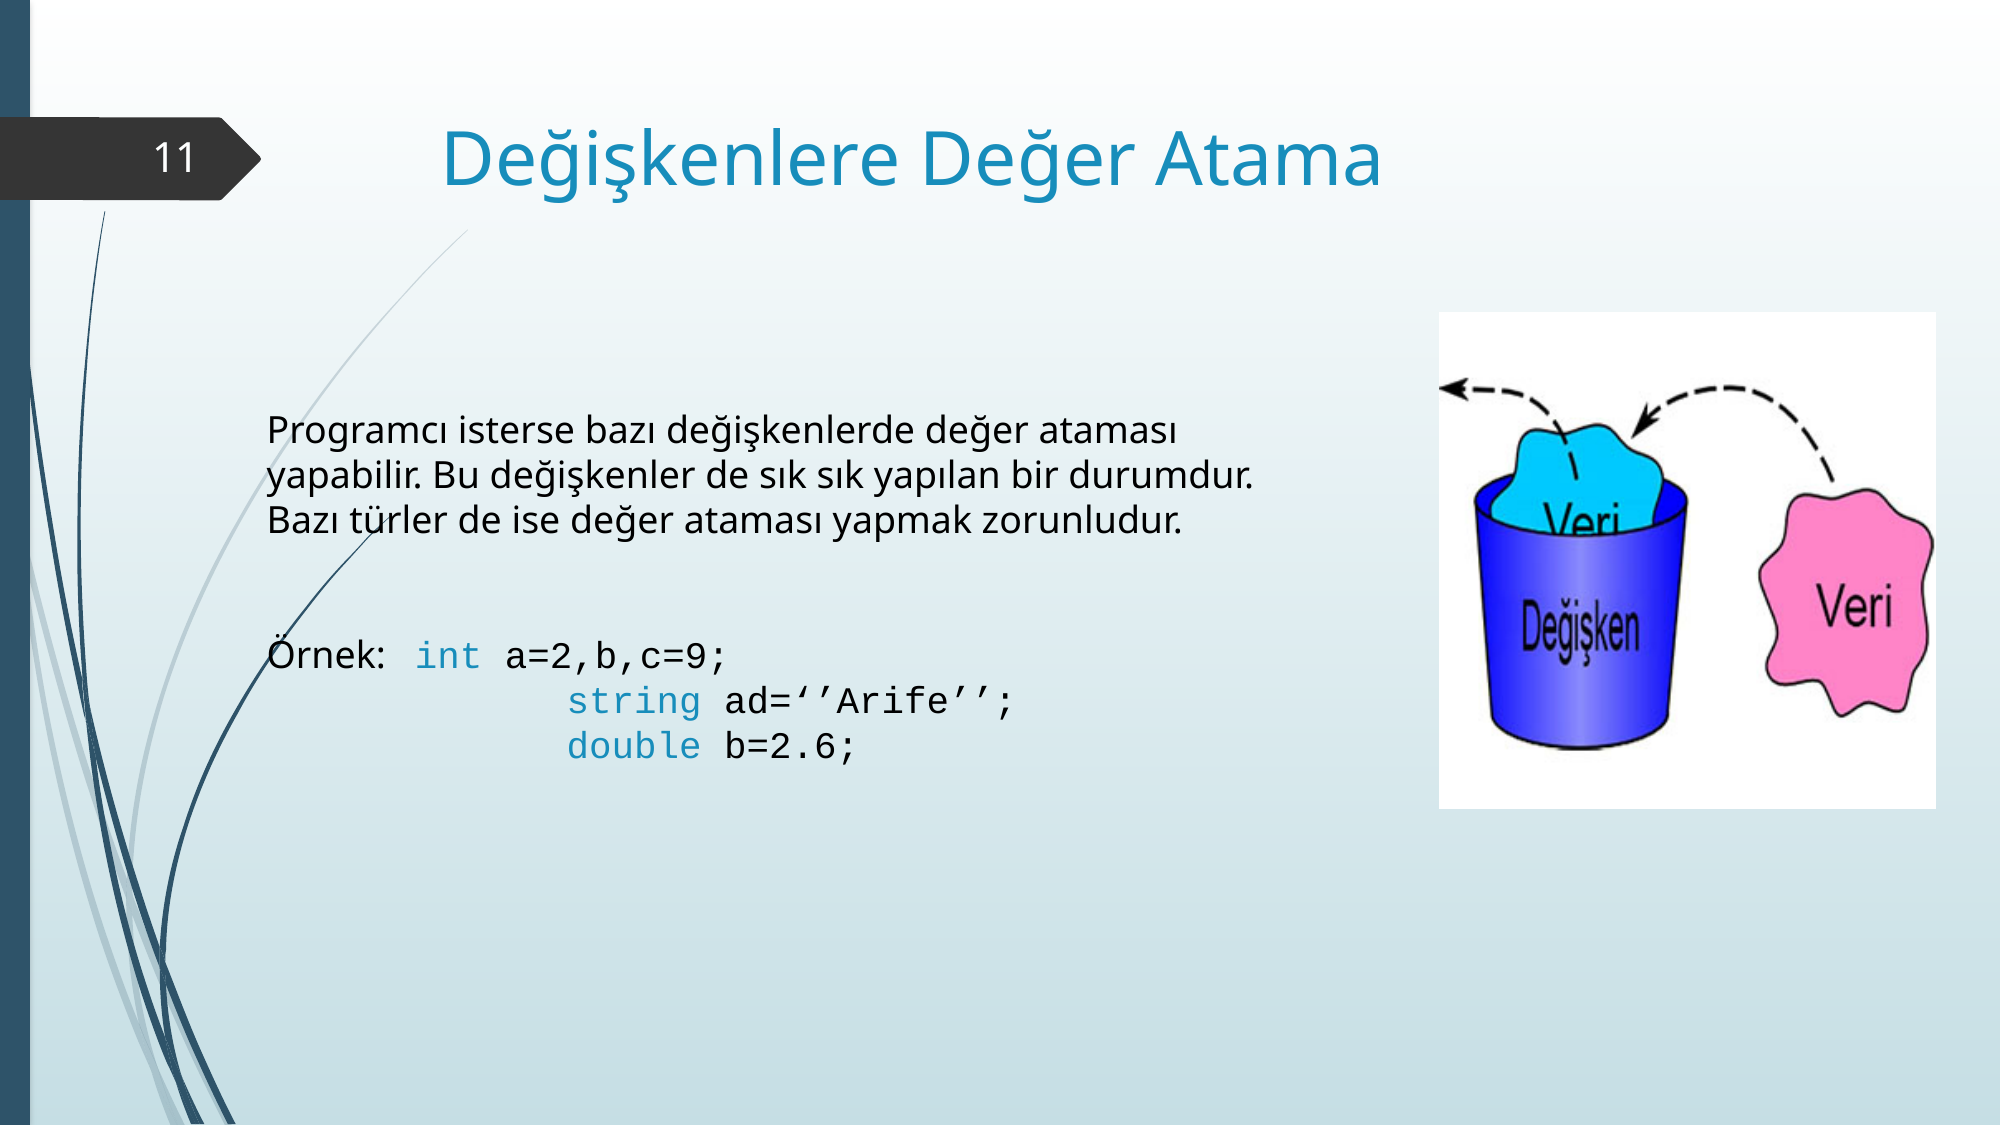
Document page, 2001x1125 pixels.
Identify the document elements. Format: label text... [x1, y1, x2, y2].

title Değişkenlere Değer Atama [425, 102, 1888, 313]
text_box Programcı isterse bazı değişkenlerde değer ataması yapabilir. Bu değişkenler de sık sık yapılan bir durumdur. Bazı türler de ise değer ataması yapmak zorunludur. Örnek: int a=2,b,c=9; string ad=‘’Arife’’; double b=2.6; [251, 398, 1312, 774]
slide_number 11 [87, 129, 216, 190]
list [1439, 312, 1936, 809]
